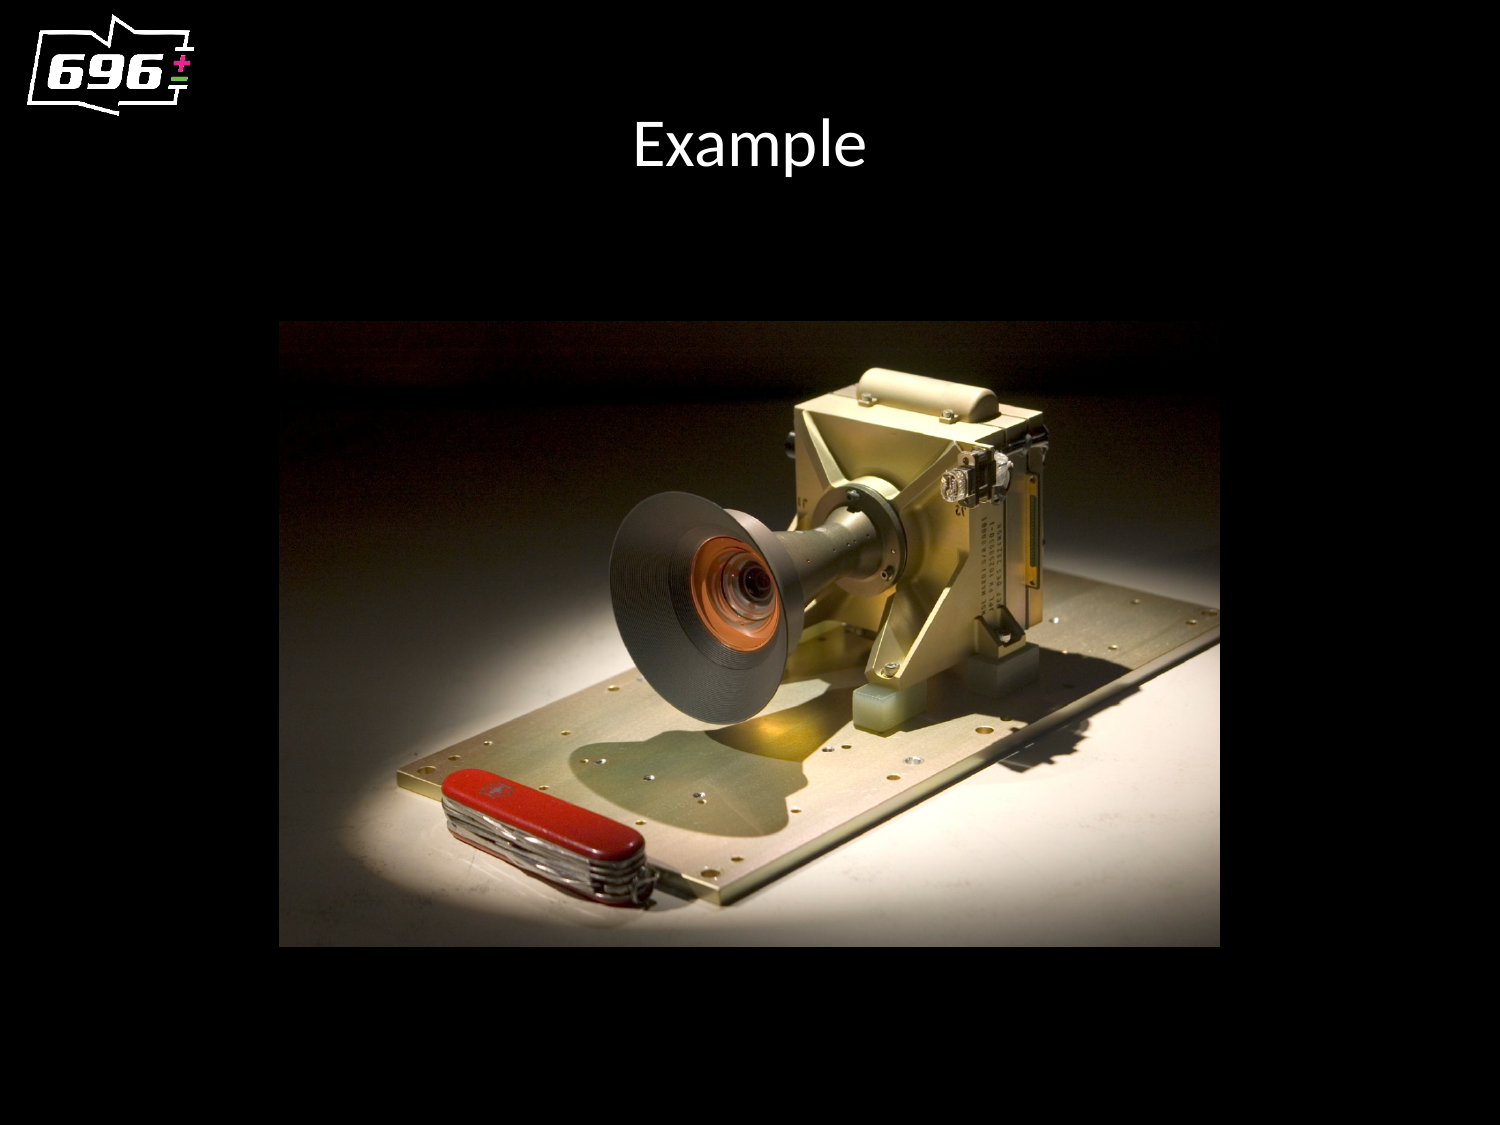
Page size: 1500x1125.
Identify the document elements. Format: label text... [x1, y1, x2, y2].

title Example [75, 45, 1425, 233]
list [279, 320, 1221, 947]
picture [0, 5, 225, 132]
